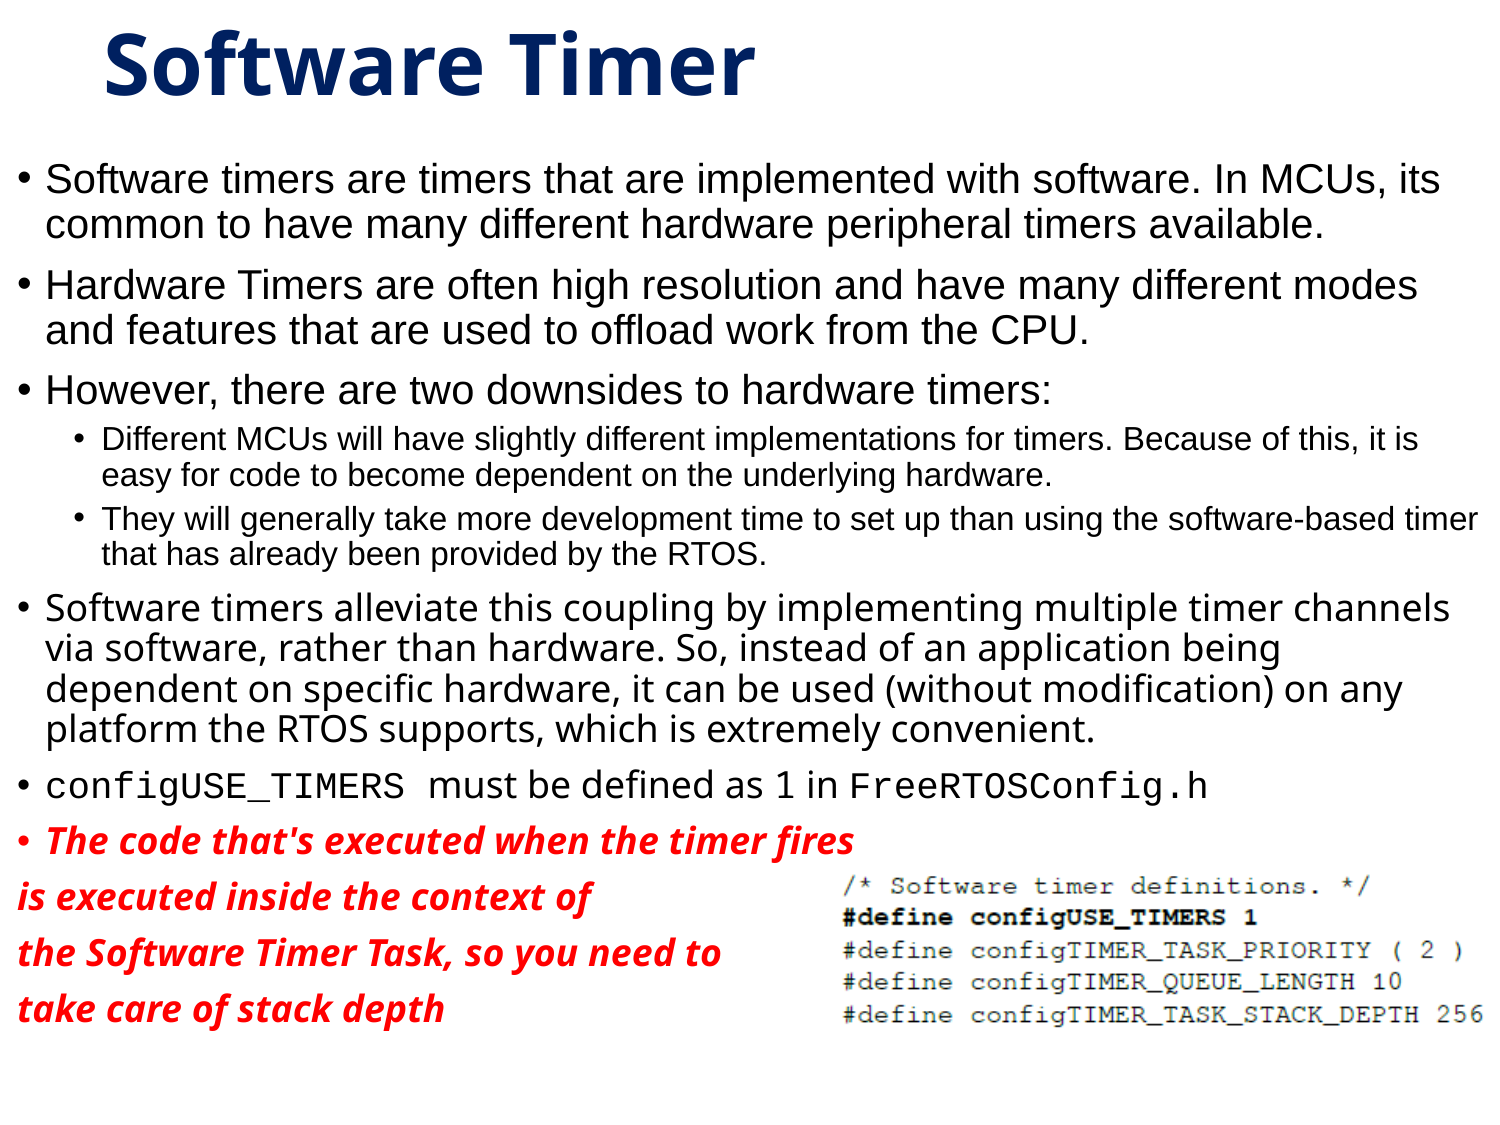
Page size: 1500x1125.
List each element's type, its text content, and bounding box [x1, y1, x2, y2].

title Software Timer [89, 5, 1411, 131]
list Software timers are timers that are implemented with software. In MCUs, its common to have many different hardware peripheral timers available. Hardware Timers are often high resolution and have many different modes and features that are used to offload work from the CPU. However, there are two downsides to hardware timers: Different MCUs will have slightly different implementations for timers. Because of this, it is easy for code to become dependent on the underlying hardware. They will generally take more development time to set up than using the software-based timer that has already been provided by the RTOS. Software timers alleviate this coupling by implementing multiple timer channels via software, rather than hardware. So, instead of an application being dependent on specific hardware, it can be used (without modification) on any platform the RTOS supports, which is extremely convenient. configUSE_TIMERS must be defined as 1 in FreeRTOSConfig.h The code that's executed when the timer fires is executed inside the context of the Software Timer Task, so you need to take care of stack depth [2, 149, 1498, 1100]
picture [829, 864, 1498, 1033]
